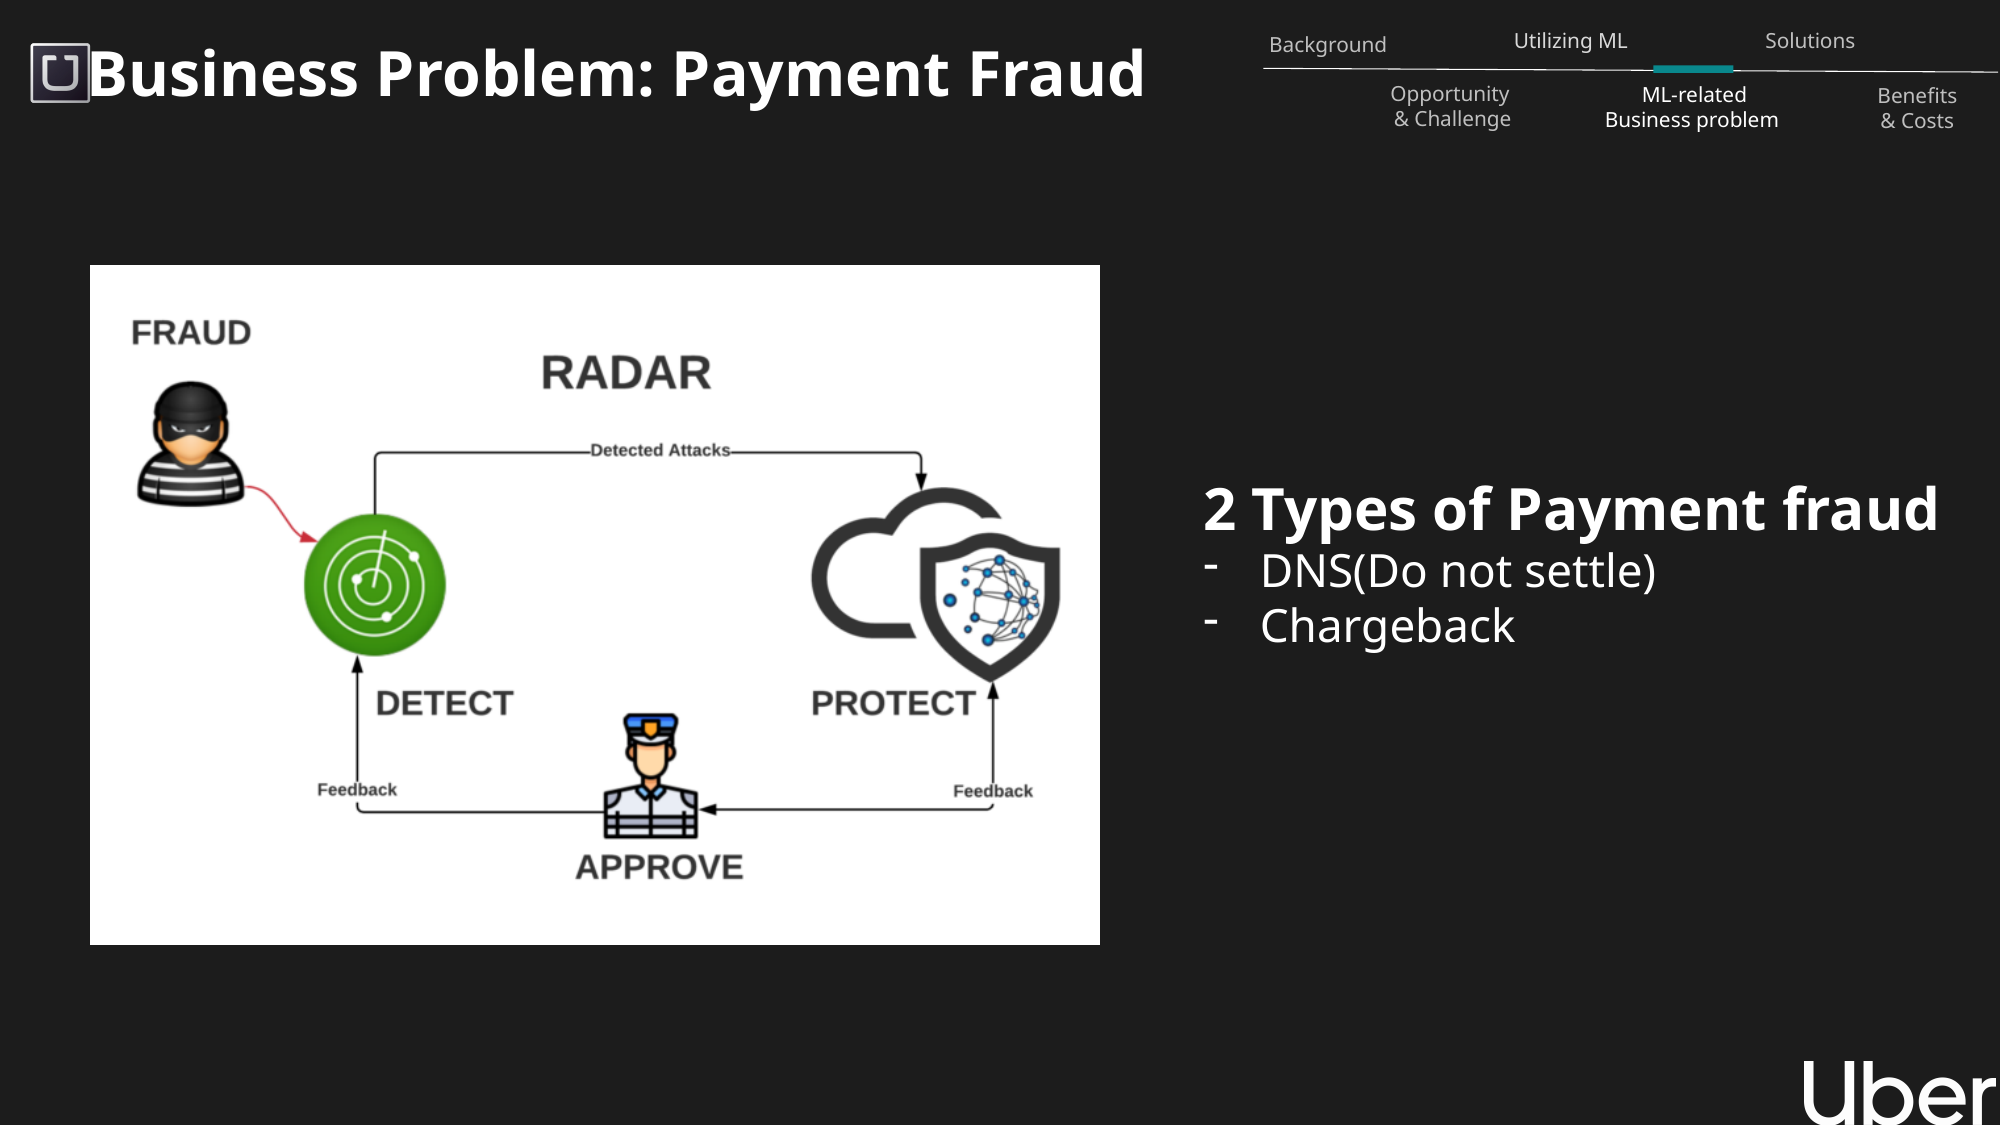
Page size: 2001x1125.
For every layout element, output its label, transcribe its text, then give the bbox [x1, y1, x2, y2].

text_box Business Problem: Payment Fraud [72, 27, 1163, 117]
text_box 2 Types of Payment fraud DNS(Do not settle) Chargeback [1188, 464, 2000, 660]
picture [1804, 1061, 1996, 1125]
picture [0, 31, 153, 139]
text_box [1252, 20, 1999, 140]
picture [90, 265, 1100, 945]
